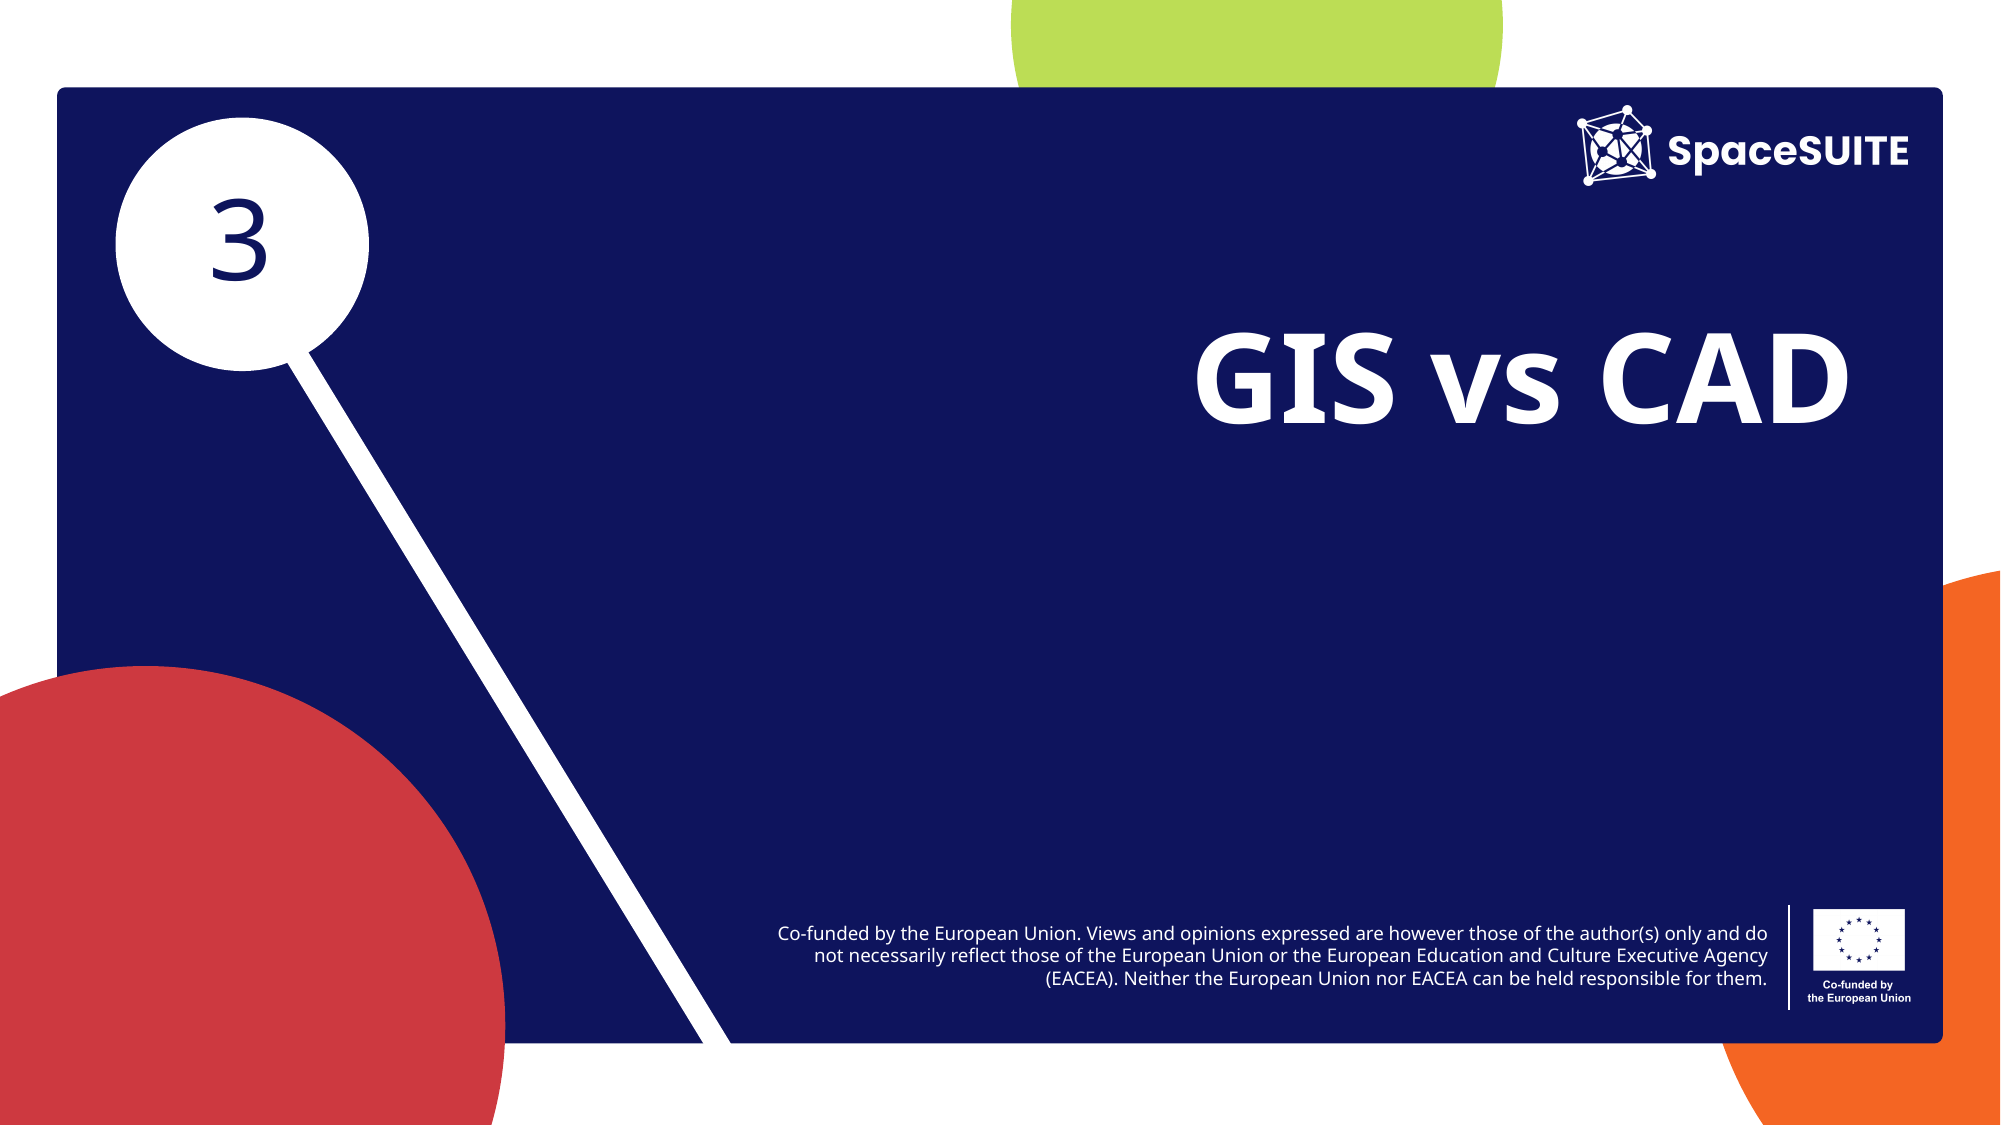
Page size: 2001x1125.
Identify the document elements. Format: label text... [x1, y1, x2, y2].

picture [1577, 105, 1908, 186]
picture [1803, 896, 1915, 1015]
list 3 [142, 155, 339, 334]
title GIS vs CAD [590, 307, 1871, 562]
